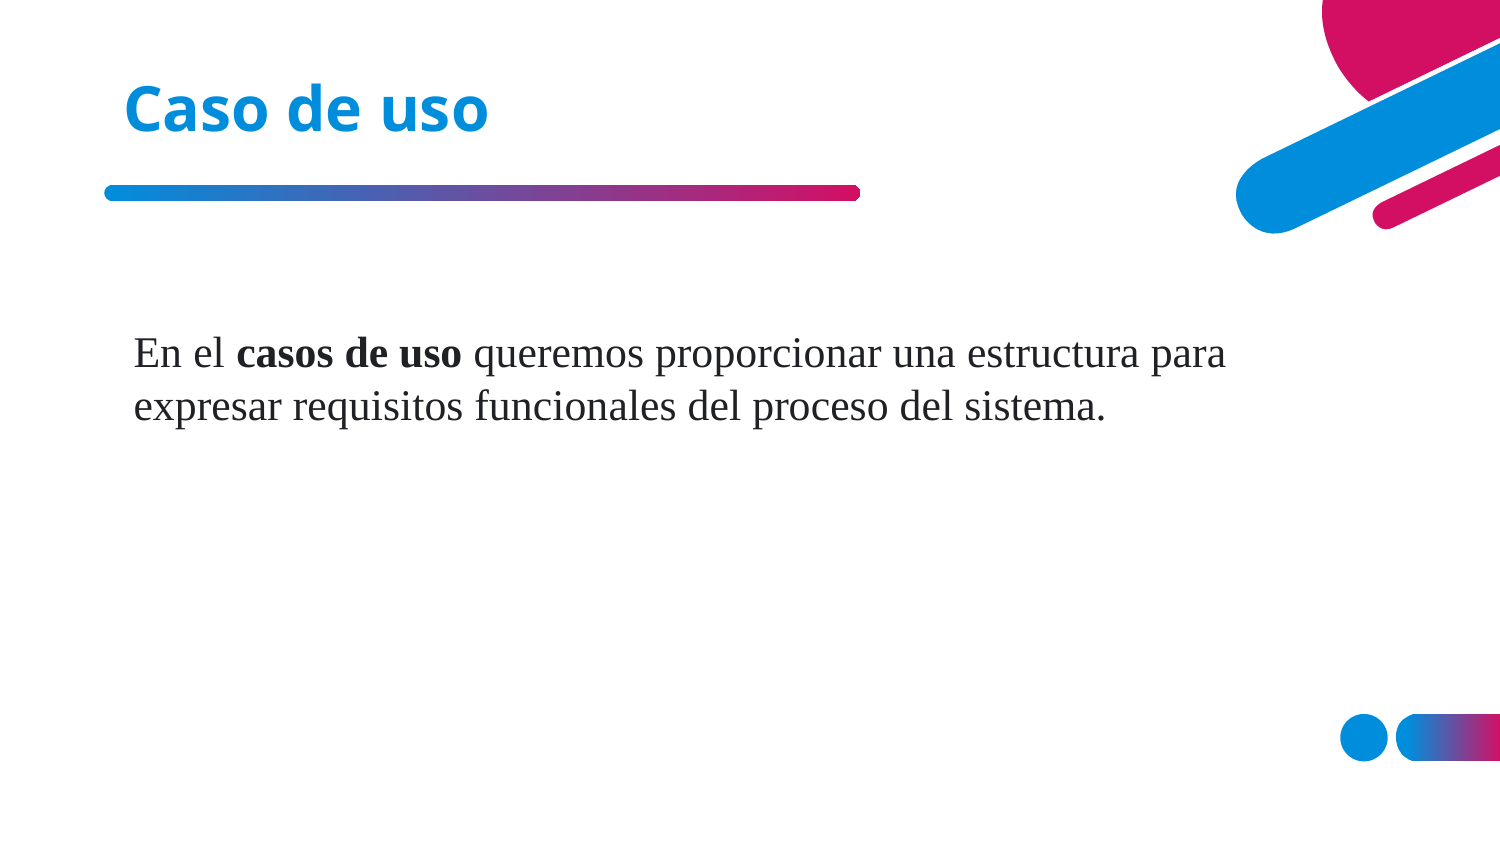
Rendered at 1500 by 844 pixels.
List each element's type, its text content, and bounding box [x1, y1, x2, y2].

text_box En el casos de uso queremos proporcionar una estructura para expresar requisitos funcionales del proceso del sistema. [118, 308, 1302, 444]
title Caso de uso [112, 34, 1309, 190]
